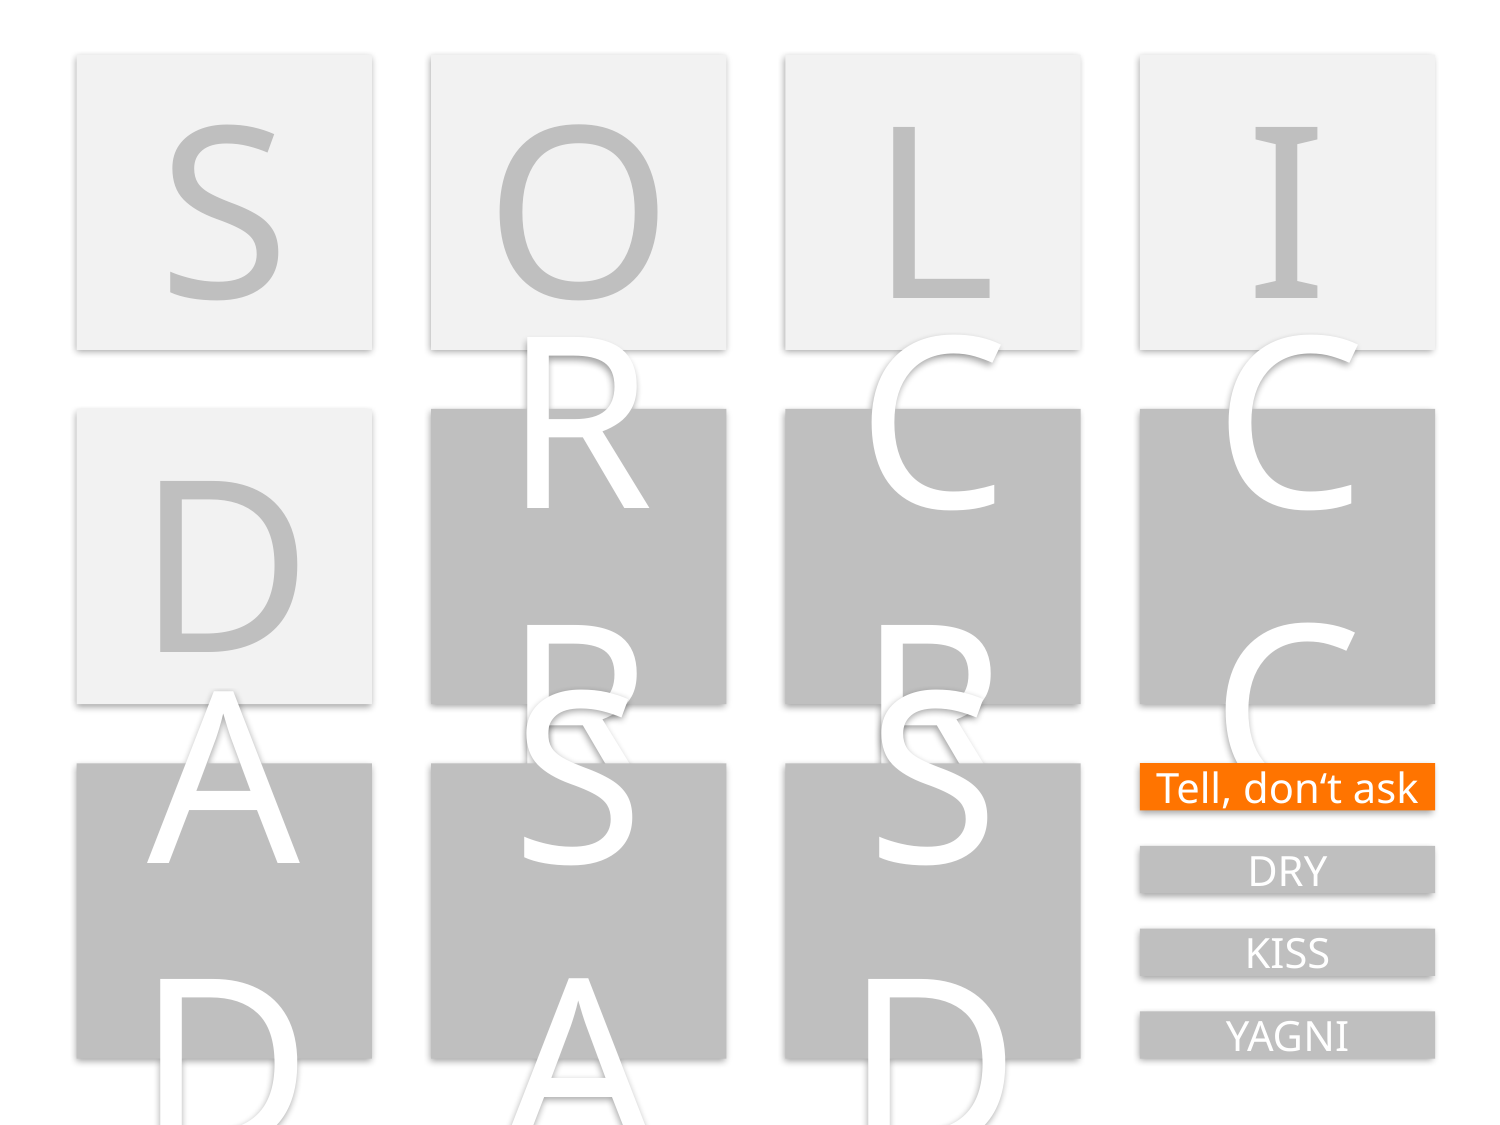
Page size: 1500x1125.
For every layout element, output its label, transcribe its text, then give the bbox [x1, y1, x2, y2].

text_box KISS [1139, 928, 1436, 977]
text_box S [76, 54, 373, 351]
text_box SA [430, 763, 727, 1059]
text_box CR [785, 408, 1081, 705]
text_box CC [1139, 408, 1436, 705]
text_box DRY [1139, 845, 1436, 894]
text_box SD [785, 763, 1081, 1059]
text_box D [76, 408, 373, 705]
text_box I [1139, 54, 1436, 351]
text_box YAGNI [1139, 1011, 1436, 1059]
text_box RR [430, 408, 727, 705]
text_box Tell, don‘t ask [1139, 762, 1436, 811]
text_box AD [76, 763, 373, 1059]
text_box O [430, 54, 727, 351]
text_box L [785, 54, 1081, 351]
